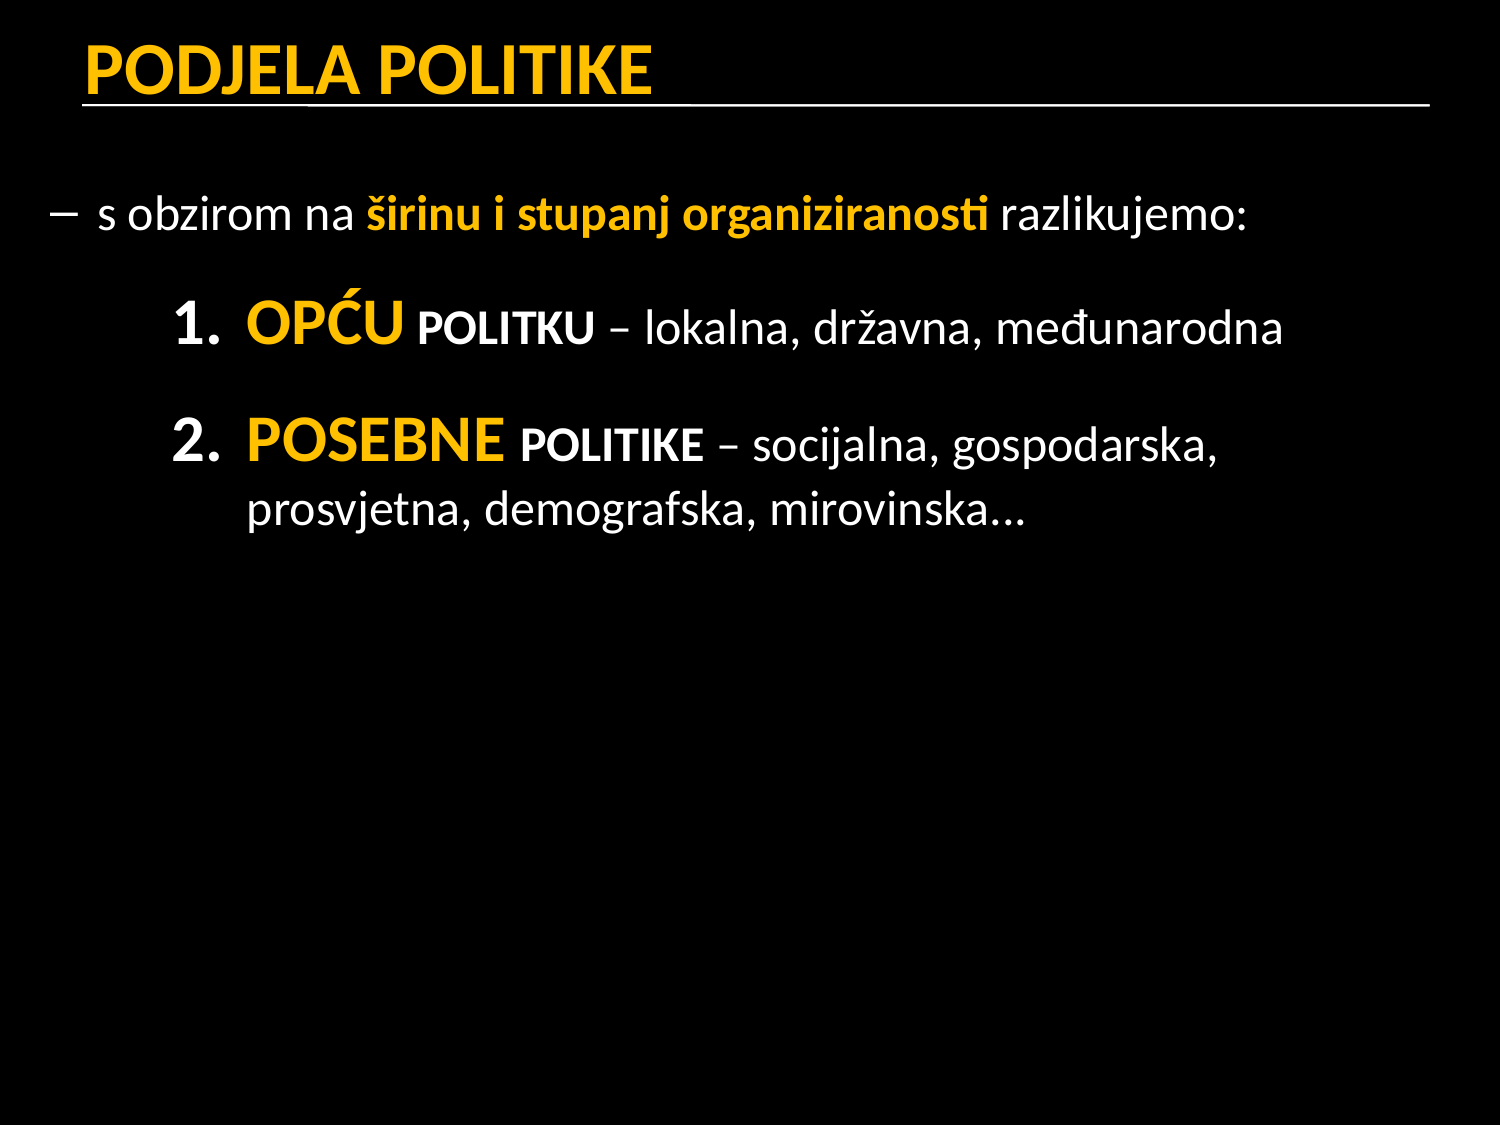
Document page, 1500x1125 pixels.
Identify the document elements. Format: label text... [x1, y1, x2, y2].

text_box s obzirom na širinu i stupanj organiziranosti razlikujemo: OPĆU POLITKU – lokalna, državna, međunarodna POSEBNE POLITIKE – socijalna, gospodarska, prosvjetna, demografska, mirovinska... [35, 172, 1442, 1067]
title PODJELA POLITIKE [70, 11, 1500, 106]
